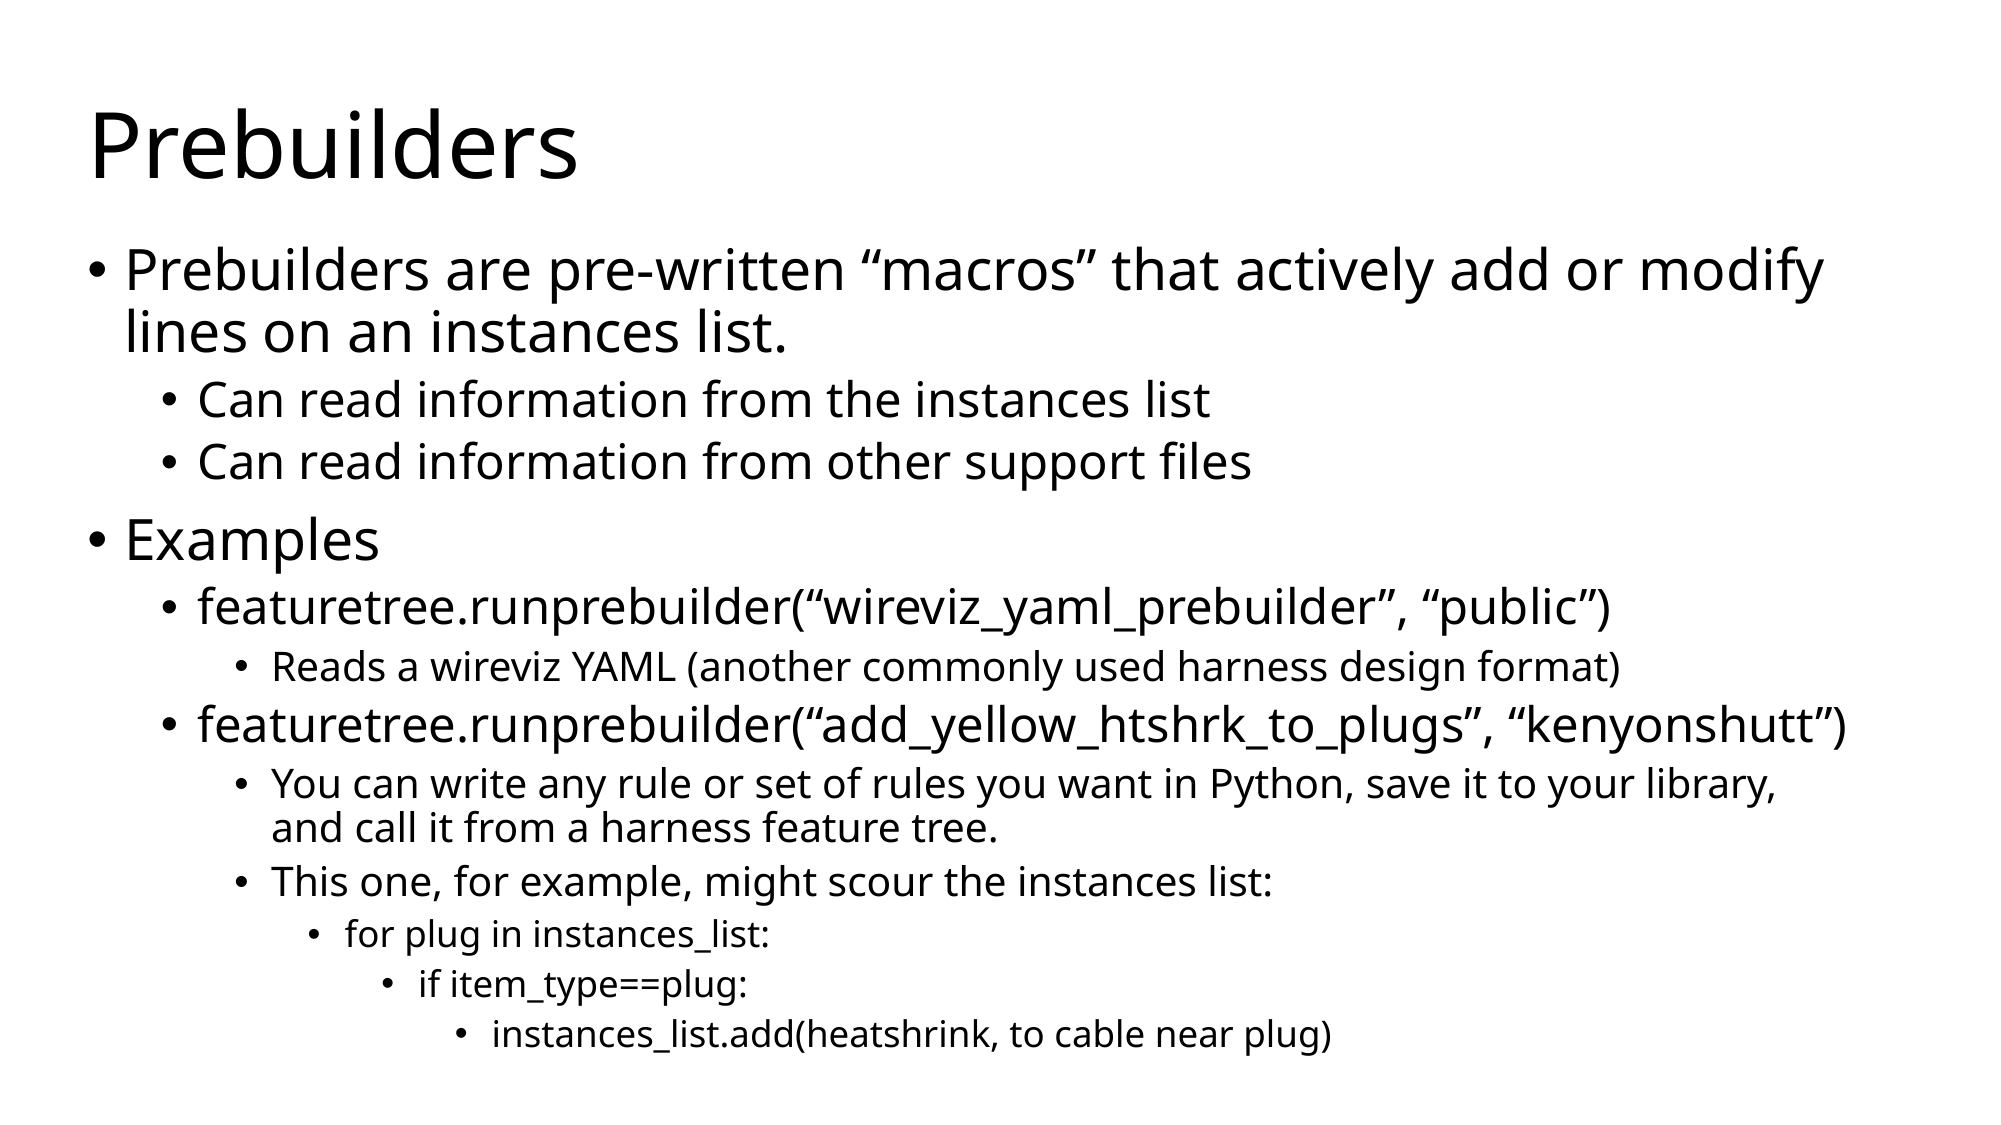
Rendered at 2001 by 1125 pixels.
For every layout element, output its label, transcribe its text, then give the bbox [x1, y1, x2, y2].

title Prebuilders [72, 40, 1798, 233]
list Prebuilders are pre-written “macros” that actively add or modify lines on an instances list. Can read information from the instances list Can read information from other support files Examples featuretree.runprebuilder(“wireviz_yaml_prebuilder”, “public”) Reads a wireviz YAML (another commonly used harness design format) featuretree.runprebuilder(“add_yellow_htshrk_to_plugs”, “kenyonshutt”) You can write any rule or set of rules you want in Python, save it to your library, and call it from a harness feature tree. This one, for example, might scour the instances list: for plug in instances_list: if item_type==plug: instances_list.add(heatshrink, to cable near plug) [72, 233, 1875, 1085]
